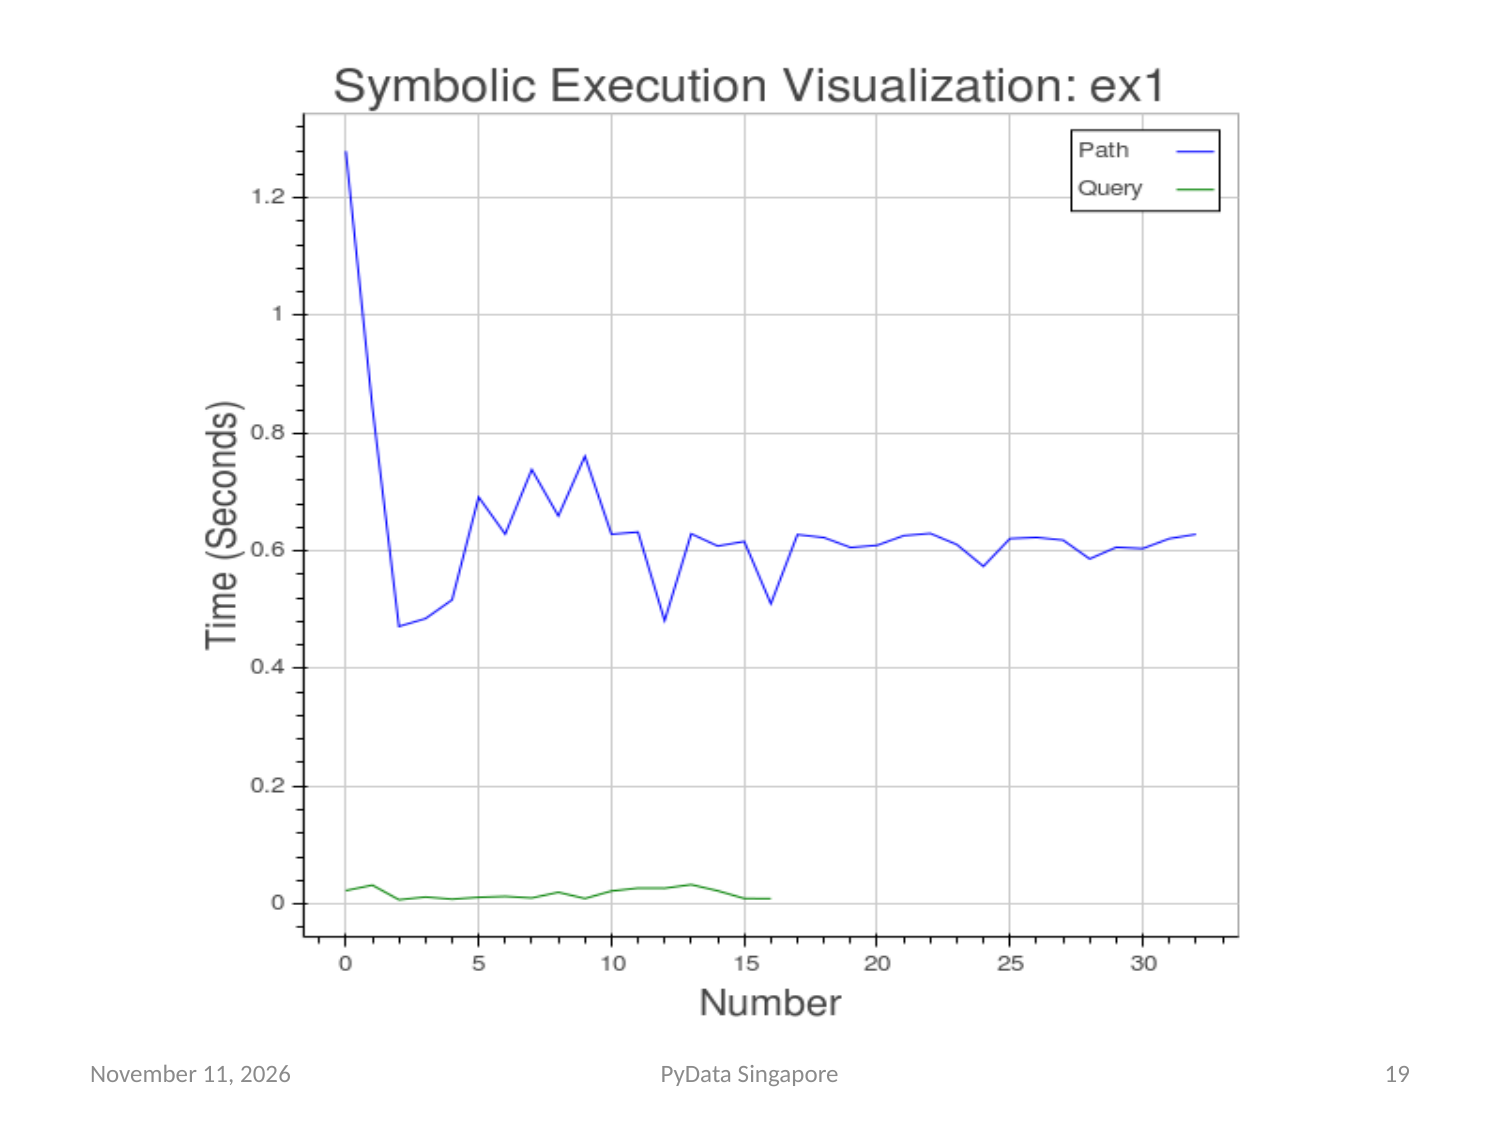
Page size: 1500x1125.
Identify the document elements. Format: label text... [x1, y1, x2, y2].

picture [187, 42, 1313, 1033]
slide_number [75, 1042, 425, 1103]
slide_number 19 [1074, 1042, 1425, 1103]
footer PyData Singapore [512, 1042, 988, 1103]
